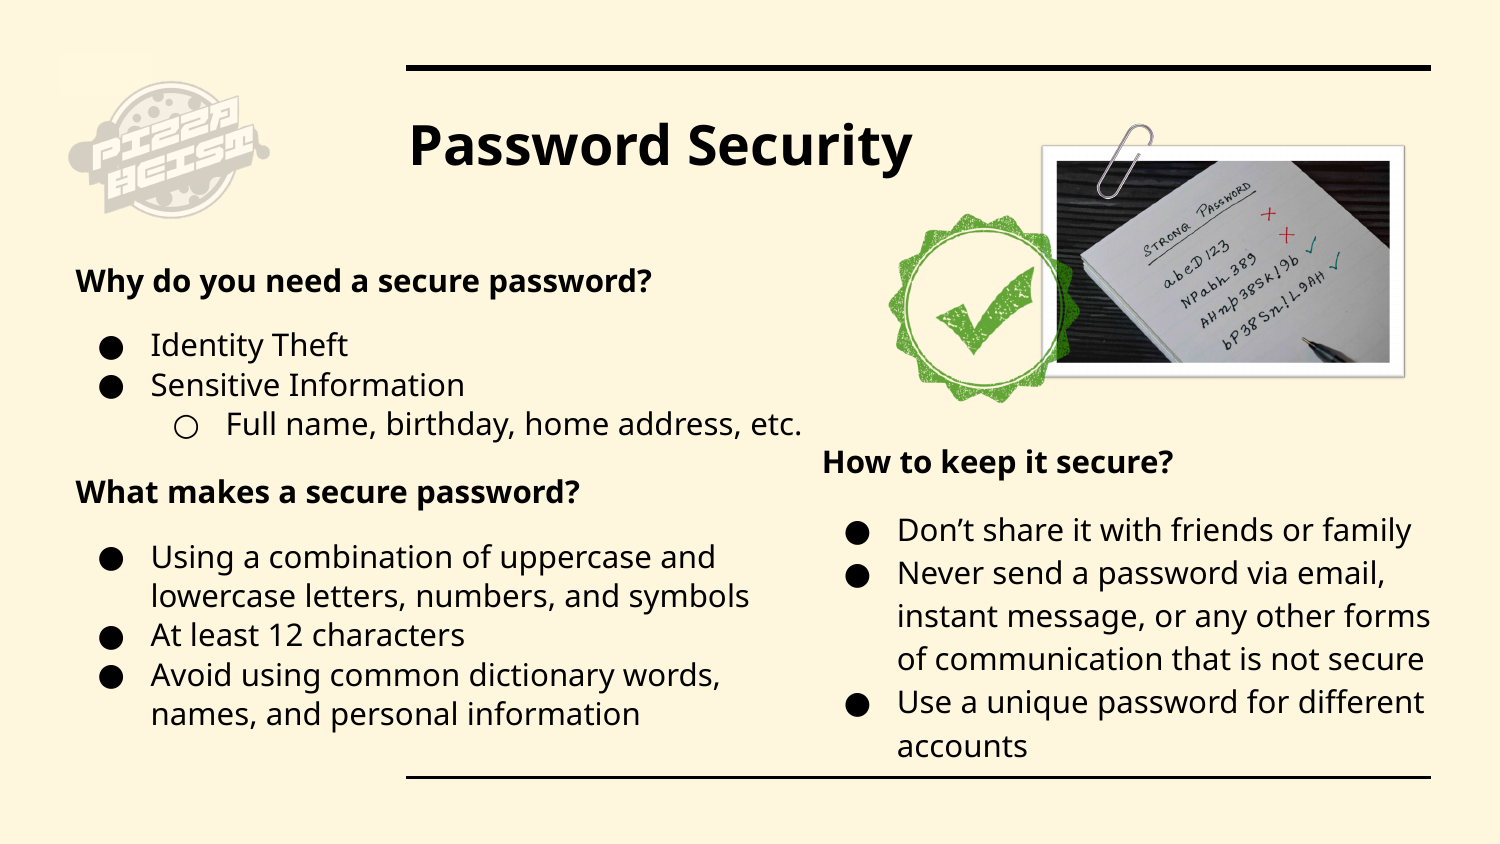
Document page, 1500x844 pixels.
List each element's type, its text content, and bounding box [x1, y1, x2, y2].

title Password Security [393, 94, 932, 199]
list What makes a secure password? Using a combination of uppercase and lowercase letters, numbers, and symbols At least 12 characters Avoid using common dictionary words, names, and personal information [60, 455, 820, 844]
picture [59, 54, 286, 245]
list Why do you need a secure password? Identity Theft Sensitive Information Full name, birthday, home address, etc. [60, 244, 820, 455]
list How to keep it secure? Don’t share it with friends or family Never send a password via email, instant message, or any other forms of communication that is not secure Use a unique password for different accounts [806, 421, 1462, 774]
picture [863, 118, 1410, 417]
